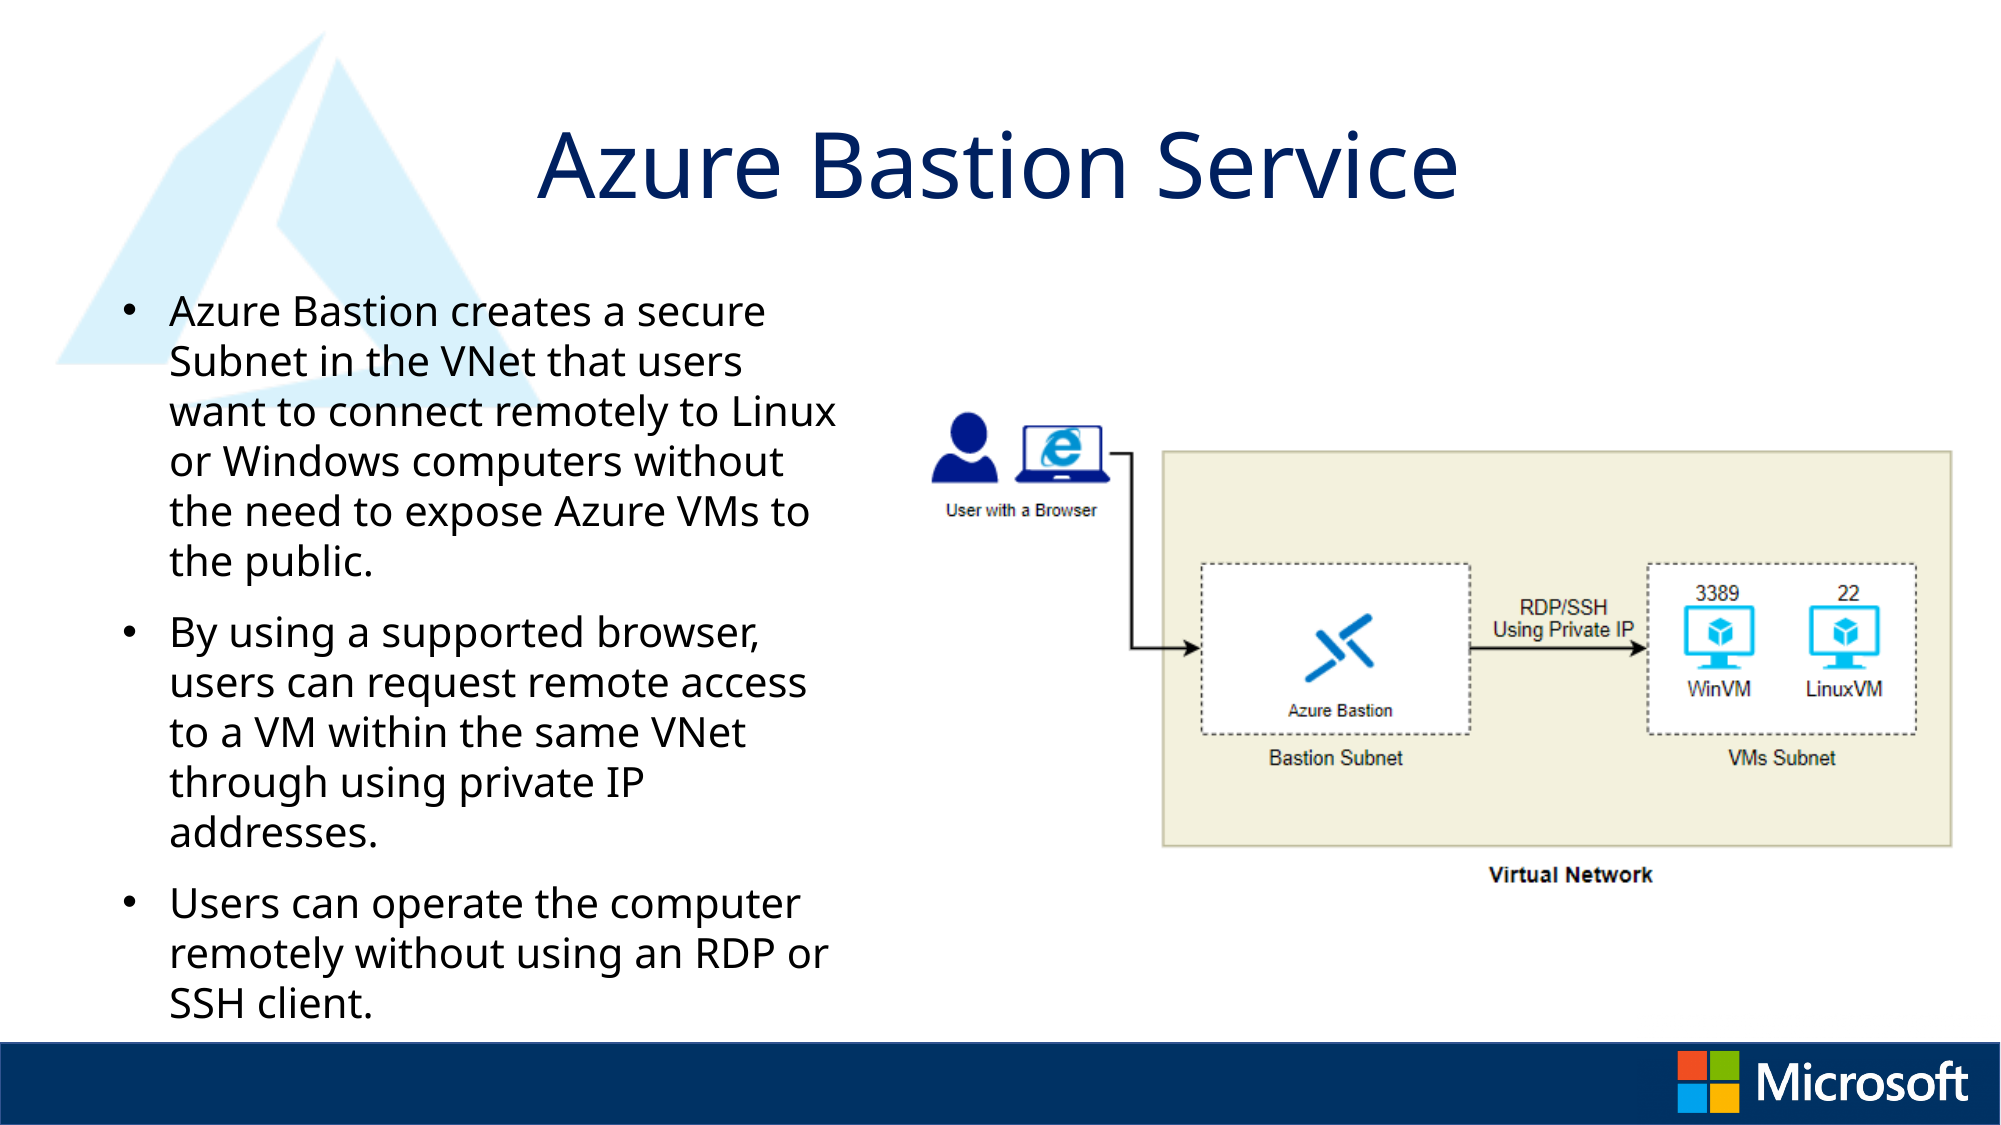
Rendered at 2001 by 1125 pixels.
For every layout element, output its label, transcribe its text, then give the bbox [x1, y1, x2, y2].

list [929, 396, 1964, 900]
text_box Azure Bastion creates a secure Subnet in the VNet that users want to connect remotely to Linux or Windows computers without the need to expose Azure VMs to the public. By using a supported browser, users can request remote access to a VM within the same VNet through using private IP addresses. Users can operate the computer remotely without using an RDP or SSH client. [107, 277, 858, 1034]
title Azure Bastion Service [137, 59, 1863, 278]
picture [1637, 1013, 2001, 1125]
